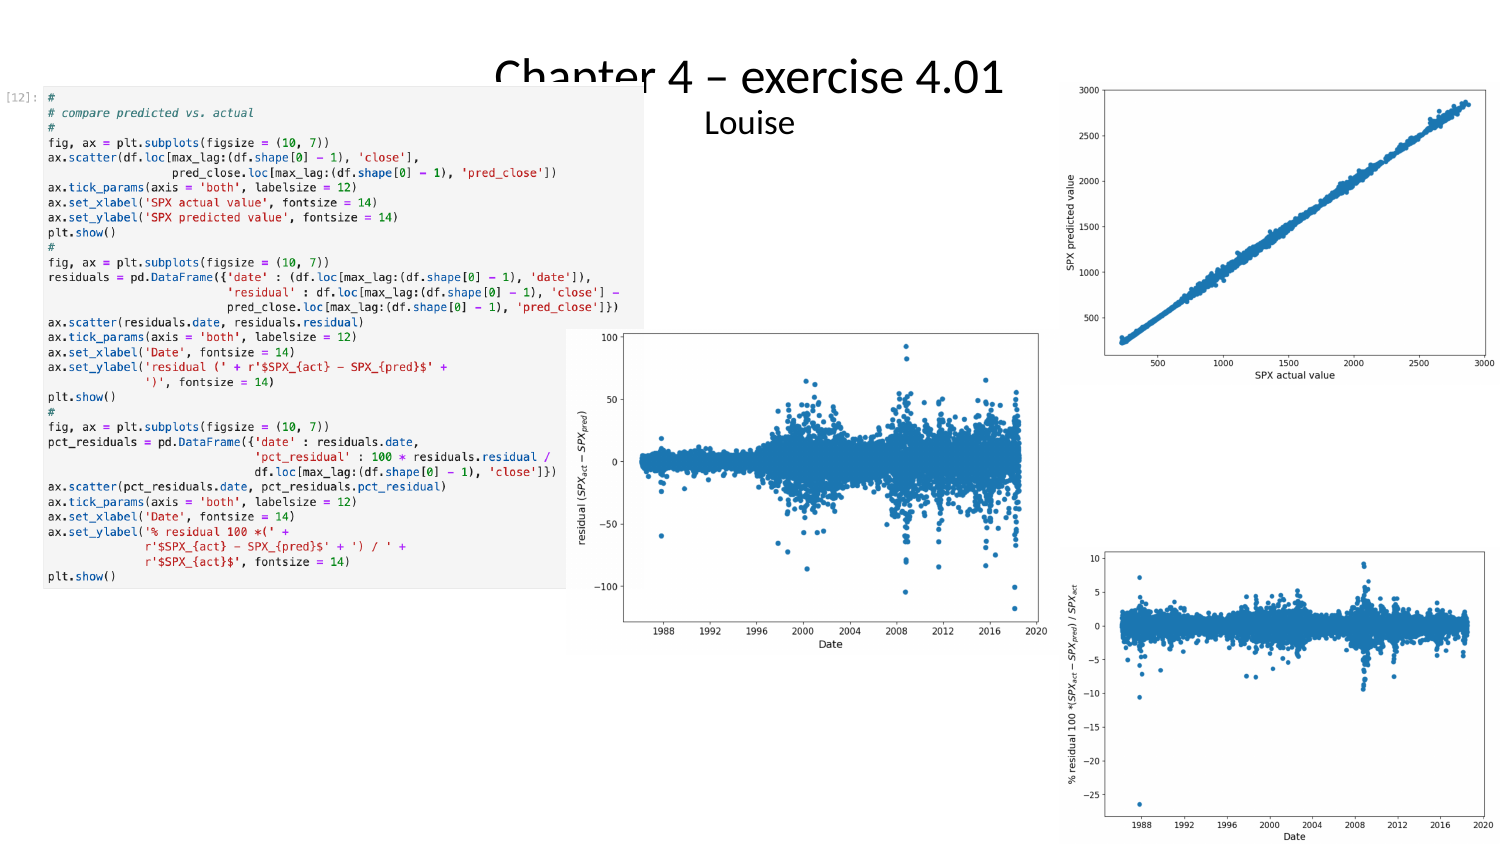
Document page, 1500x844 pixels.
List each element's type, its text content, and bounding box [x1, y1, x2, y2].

title Chapter 4 – exercise 4.01 Louise [103, 44, 1397, 149]
picture [0, 81, 1500, 844]
